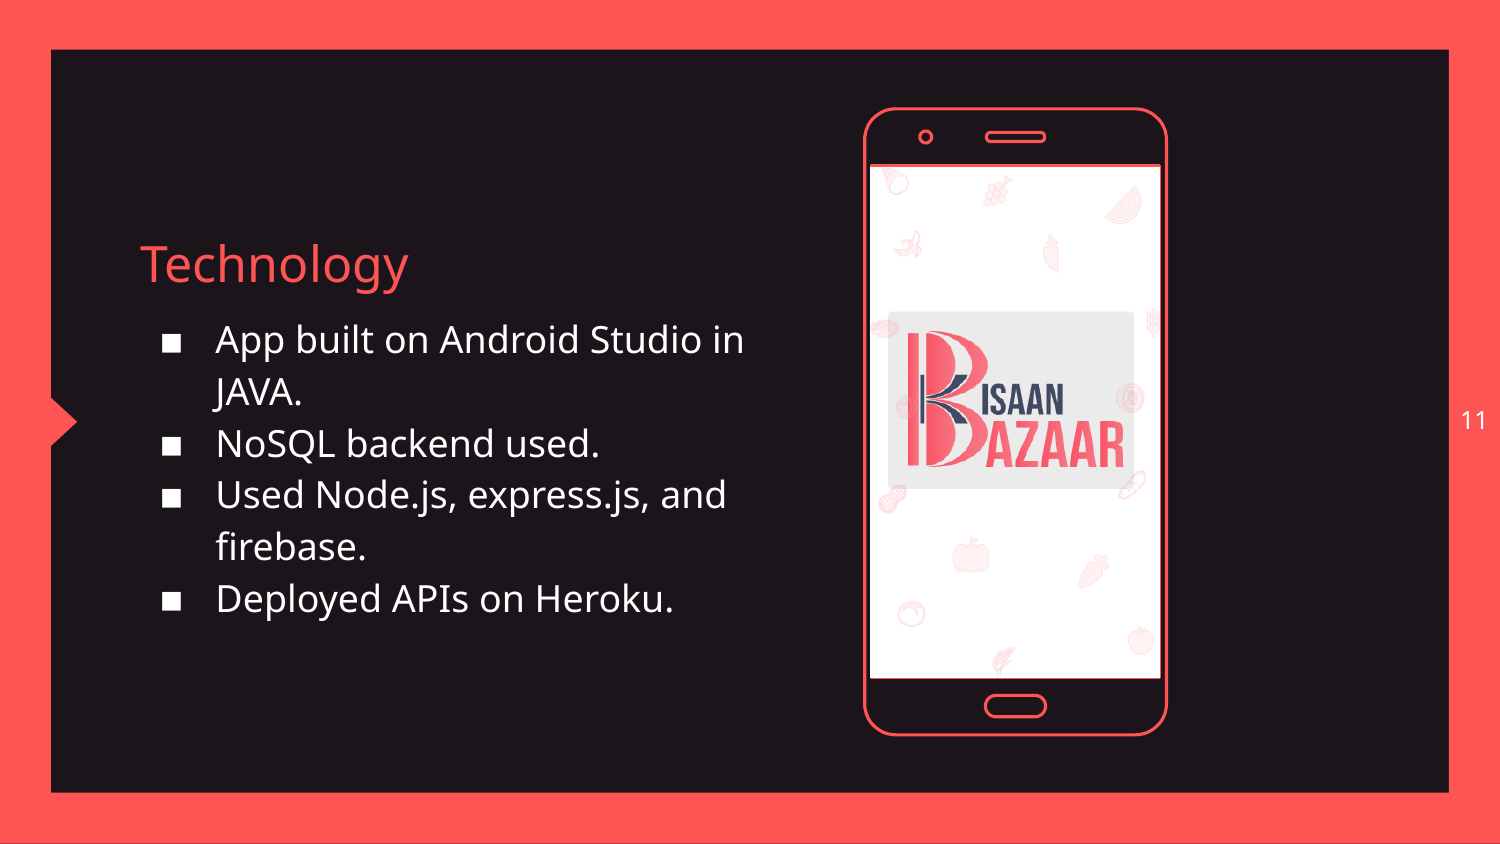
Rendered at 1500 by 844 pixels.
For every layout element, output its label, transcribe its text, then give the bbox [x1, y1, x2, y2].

picture [870, 167, 1160, 679]
list Technology App built on Android Studio in JAVA. NoSQL backend used. Used Node.js, express.js, and firebase. Deployed APIs on Heroku. [140, 61, 813, 783]
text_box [864, 108, 1167, 736]
slide_number ‹#› [1449, 371, 1500, 472]
